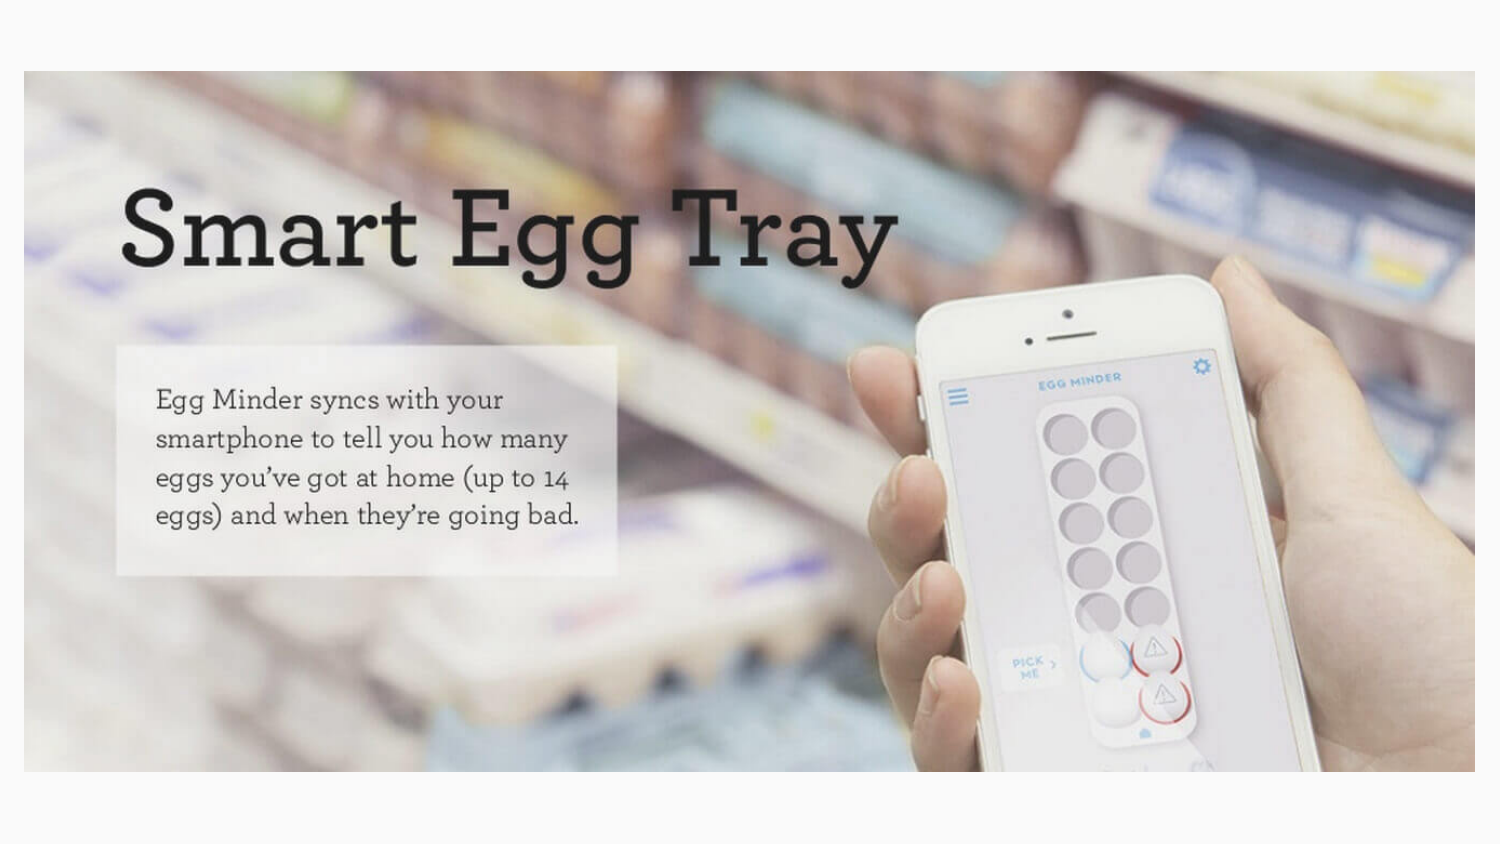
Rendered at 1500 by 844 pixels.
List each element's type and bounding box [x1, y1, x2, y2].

picture [24, 71, 1476, 773]
